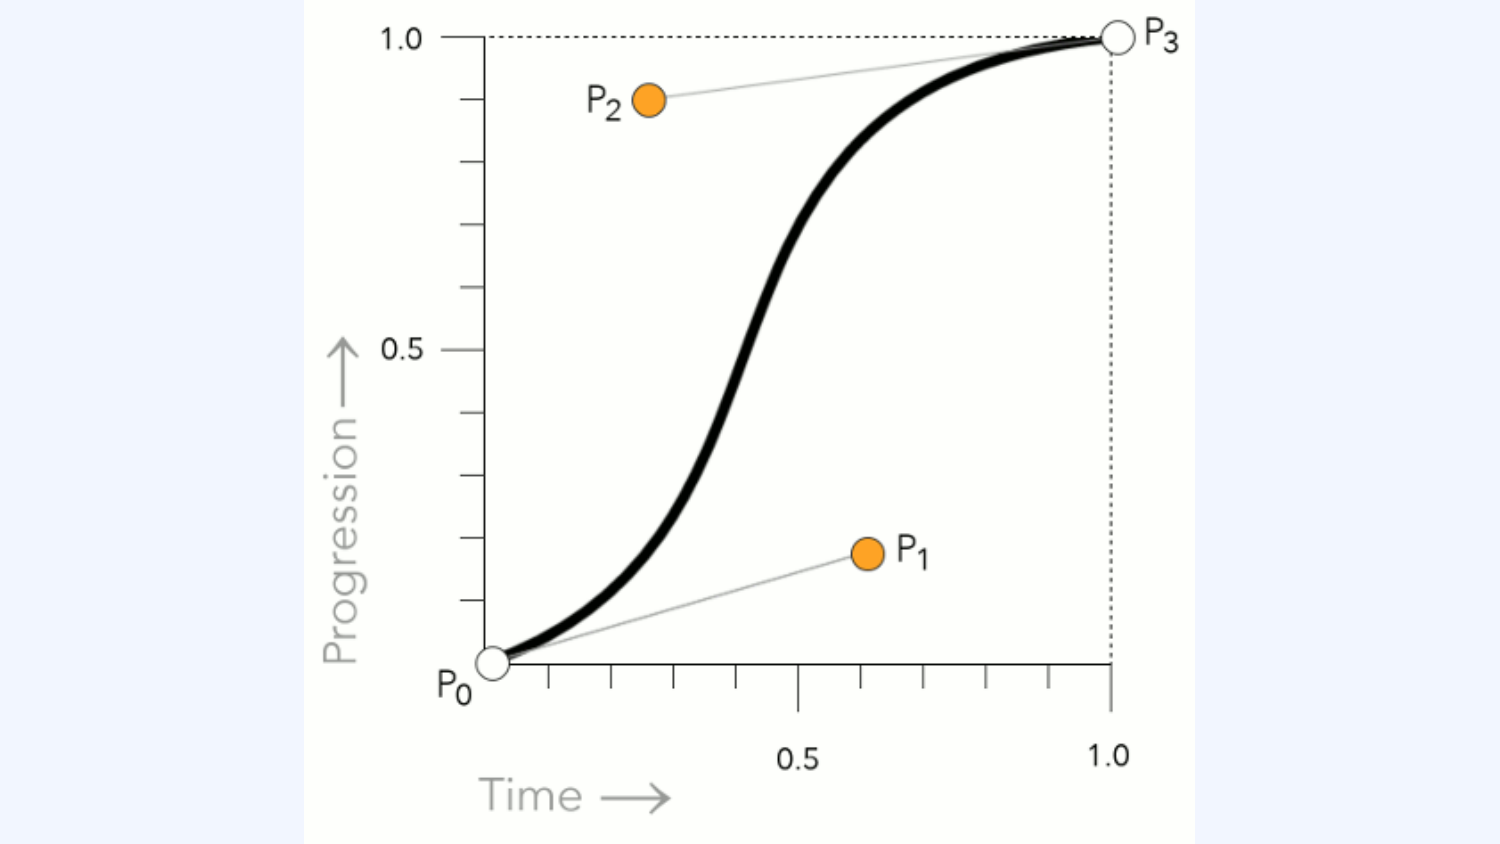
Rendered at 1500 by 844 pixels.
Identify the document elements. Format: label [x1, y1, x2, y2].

picture [304, 0, 1196, 844]
